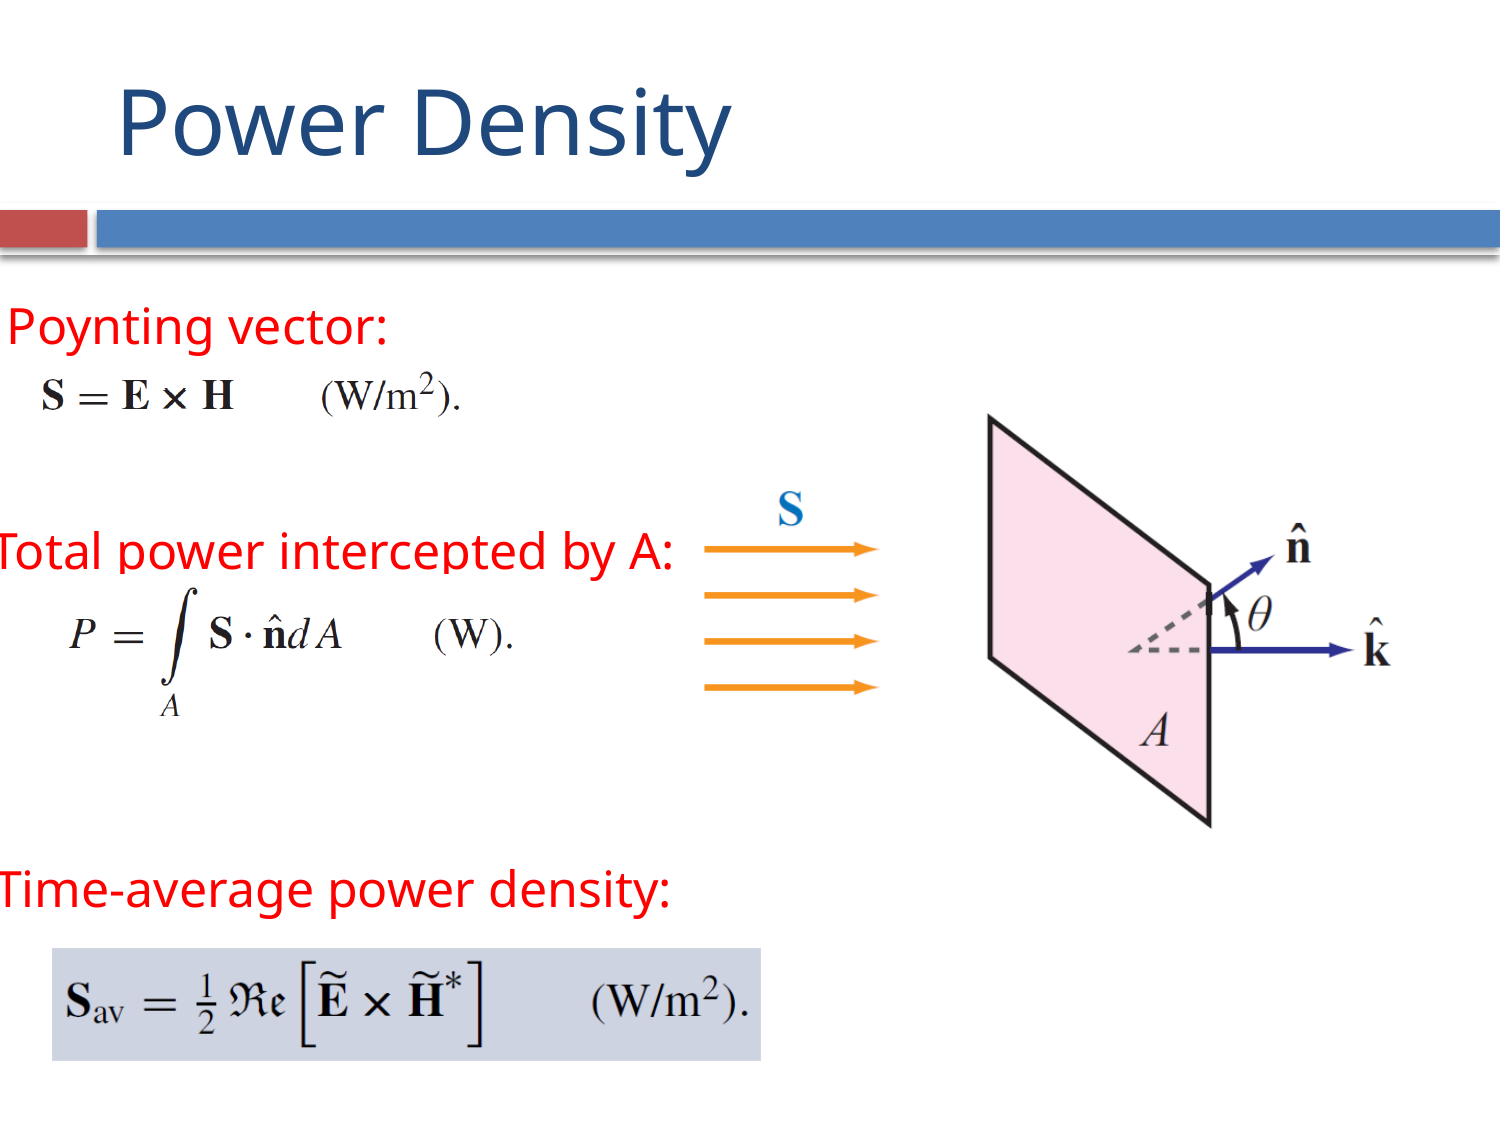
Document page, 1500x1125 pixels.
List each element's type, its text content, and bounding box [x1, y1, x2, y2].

text_box Time-average power density: [0, 849, 688, 925]
picture [49, 945, 763, 1063]
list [37, 362, 463, 424]
picture [699, 399, 1394, 839]
text_box Total power intercepted by A: [0, 512, 693, 588]
text_box Poynting vector: [0, 287, 404, 363]
title Power Density [100, 37, 1438, 200]
picture [62, 574, 516, 719]
